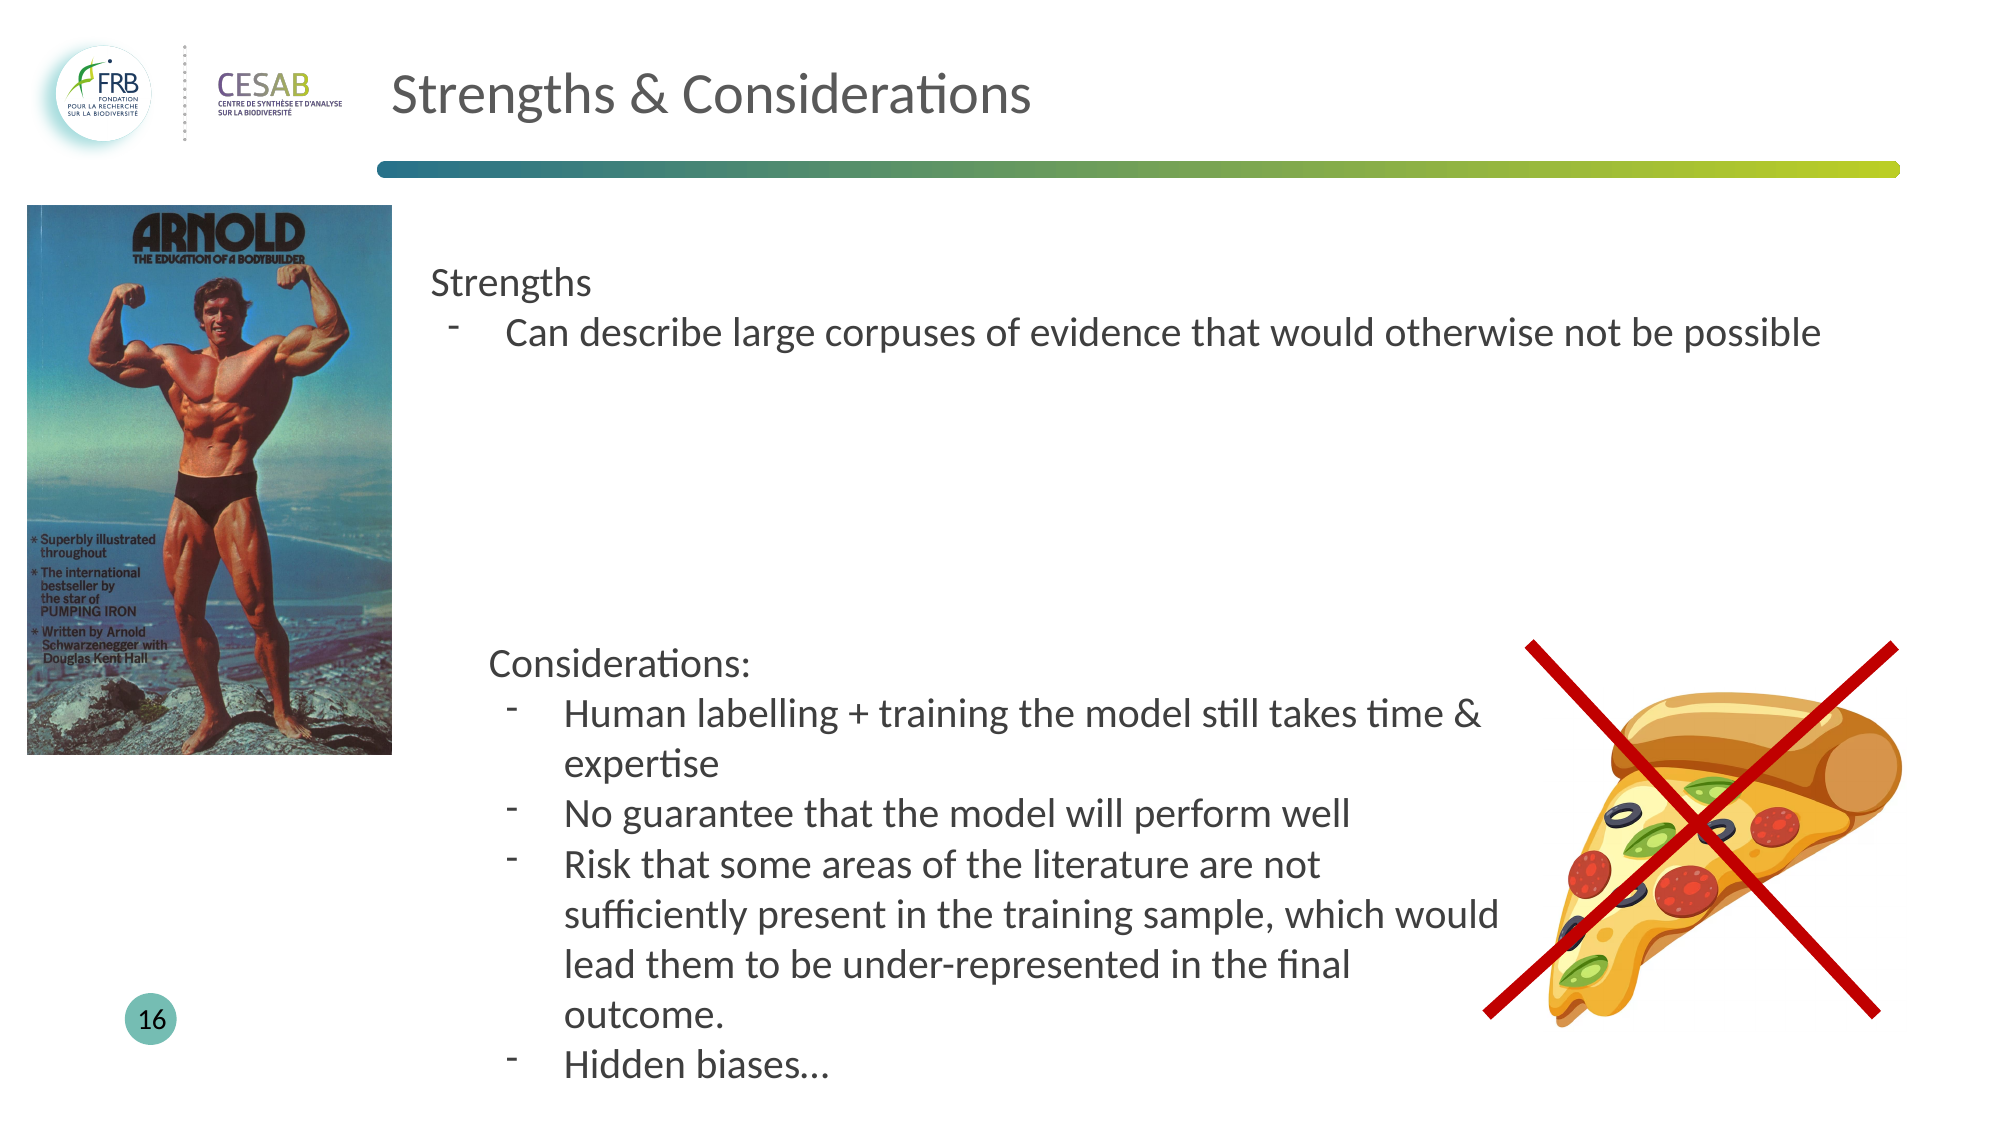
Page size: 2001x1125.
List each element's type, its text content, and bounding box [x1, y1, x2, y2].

picture [27, 205, 392, 755]
text_box Strengths Can describe large corpuses of evidence that would otherwise not be possible [415, 239, 1907, 415]
text_box Considerations: Human labelling + training the model still takes time & expertise No guarantee that the model will perform well Risk that some areas of the literature are not sufficiently present in the training sample, which would lead them to be under-represented in the final outcome. Hidden biases… [473, 621, 1527, 922]
picture [1542, 687, 1907, 1032]
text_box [1486, 644, 1895, 1016]
slide_number 16 [82, 992, 222, 1032]
title Strengths & Considerations [376, 36, 1907, 144]
picture [30, 36, 342, 161]
